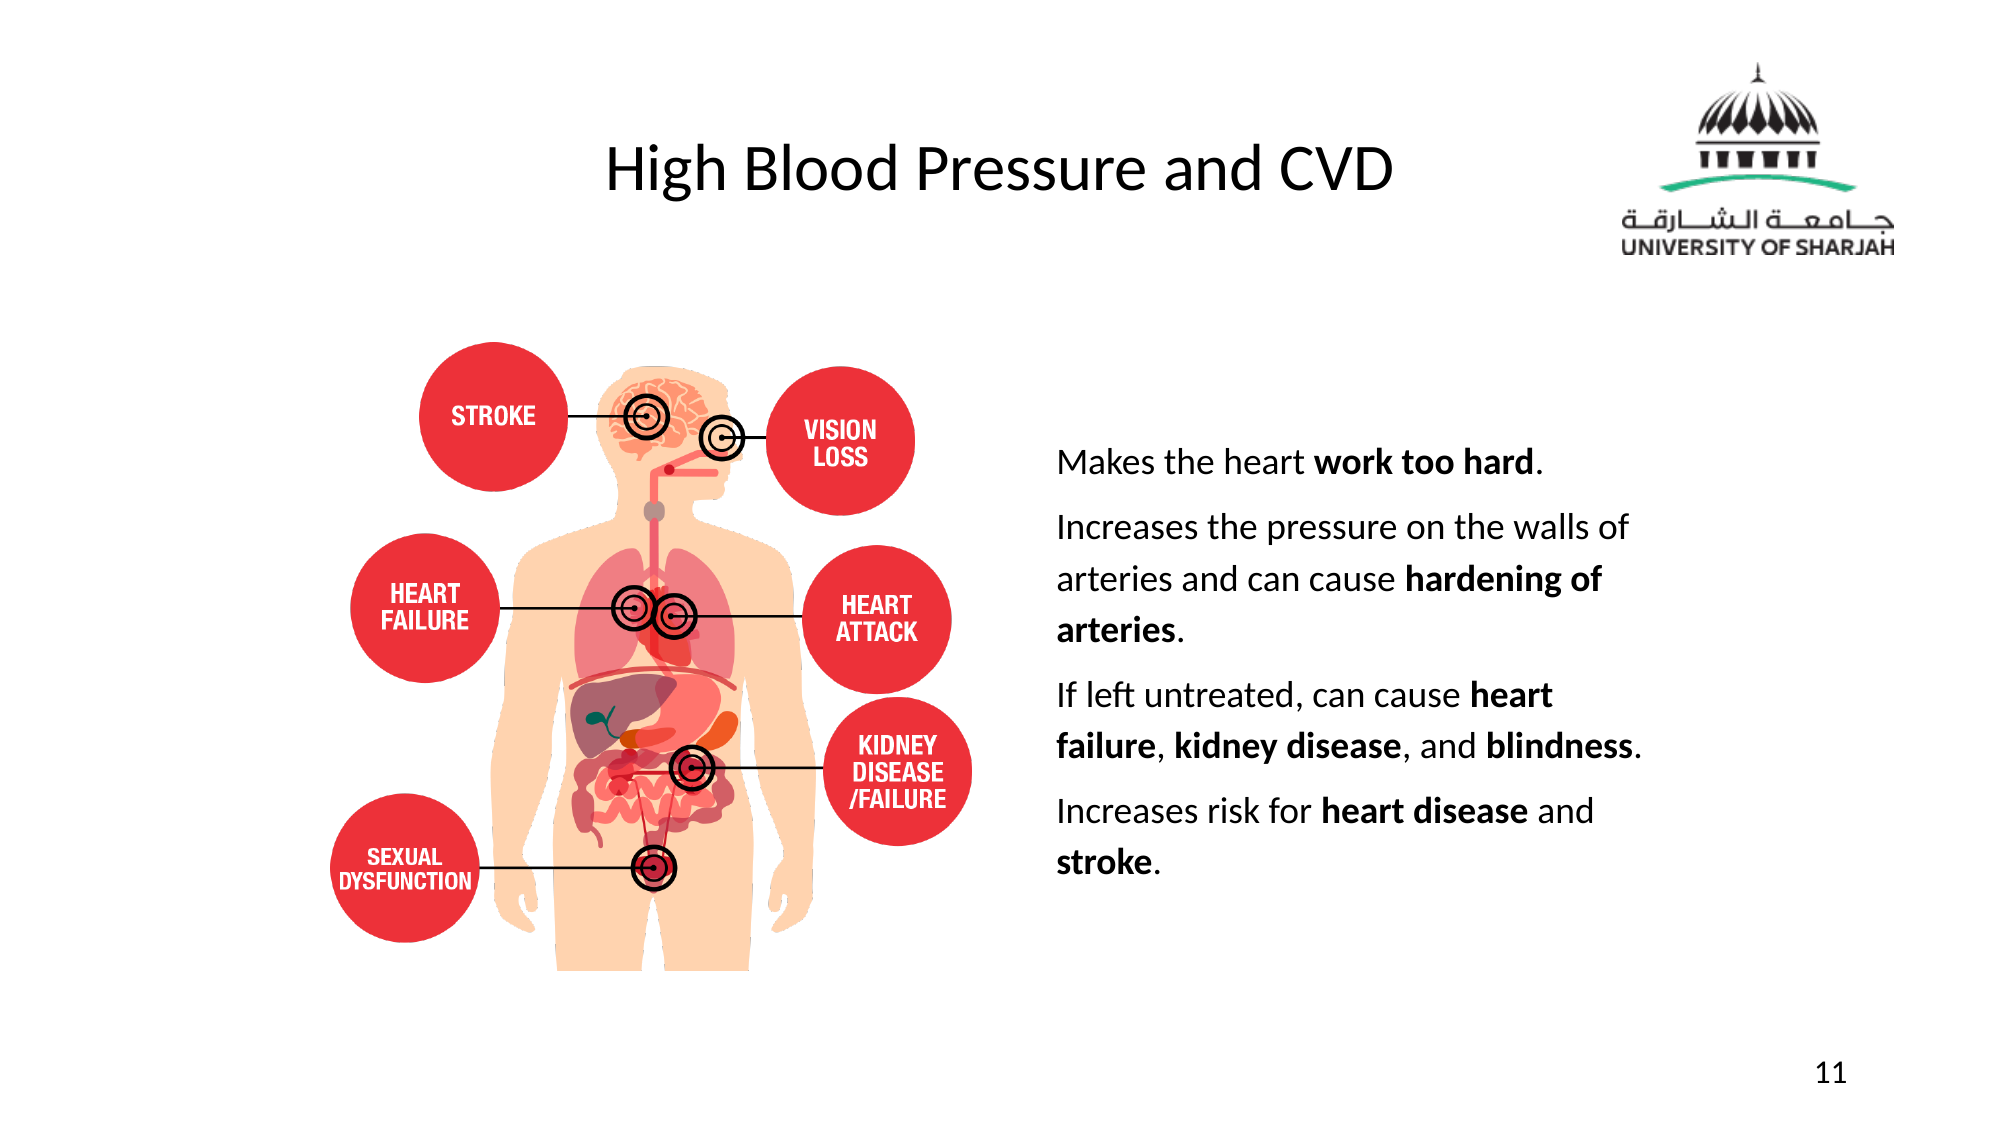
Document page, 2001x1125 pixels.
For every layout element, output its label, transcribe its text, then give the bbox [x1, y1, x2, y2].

title High Blood Pressure and CVD [319, 59, 1681, 278]
picture [1681, 62, 1894, 255]
slide_number ‹#› [1412, 1042, 1863, 1103]
picture [330, 341, 972, 972]
list Makes the heart work too hard. Increases the pressure on the walls of arteries and can cause hardening of arteries. If left untreated, can cause heart failure, kidney disease, and blindness. Increases risk for heart disease and stroke. [1041, 299, 1670, 1014]
